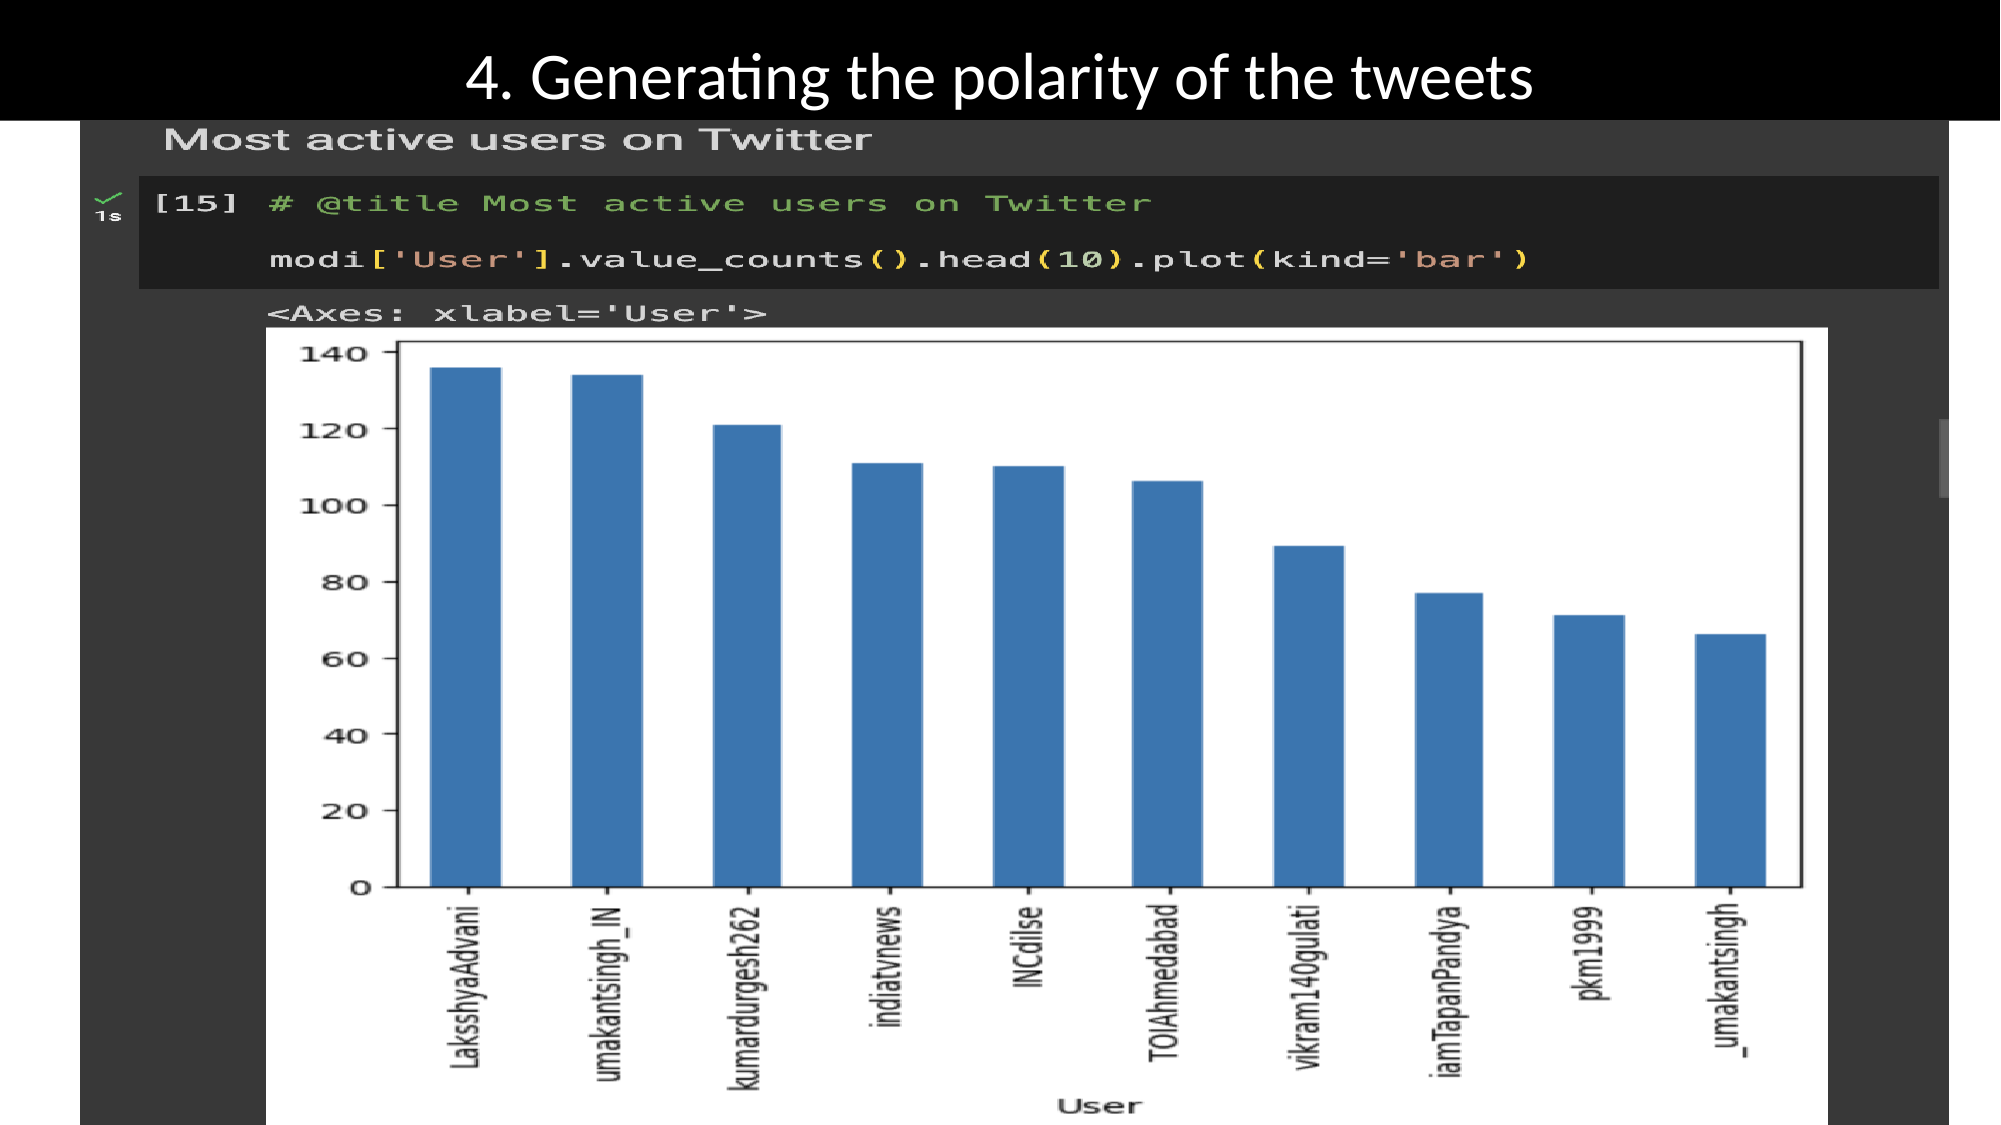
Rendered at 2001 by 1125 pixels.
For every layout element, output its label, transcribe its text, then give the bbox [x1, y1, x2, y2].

picture [80, 120, 1950, 1125]
title 4. Generating the polarity of the tweets [80, 17, 1920, 120]
text_box [0, 0, 2000, 121]
